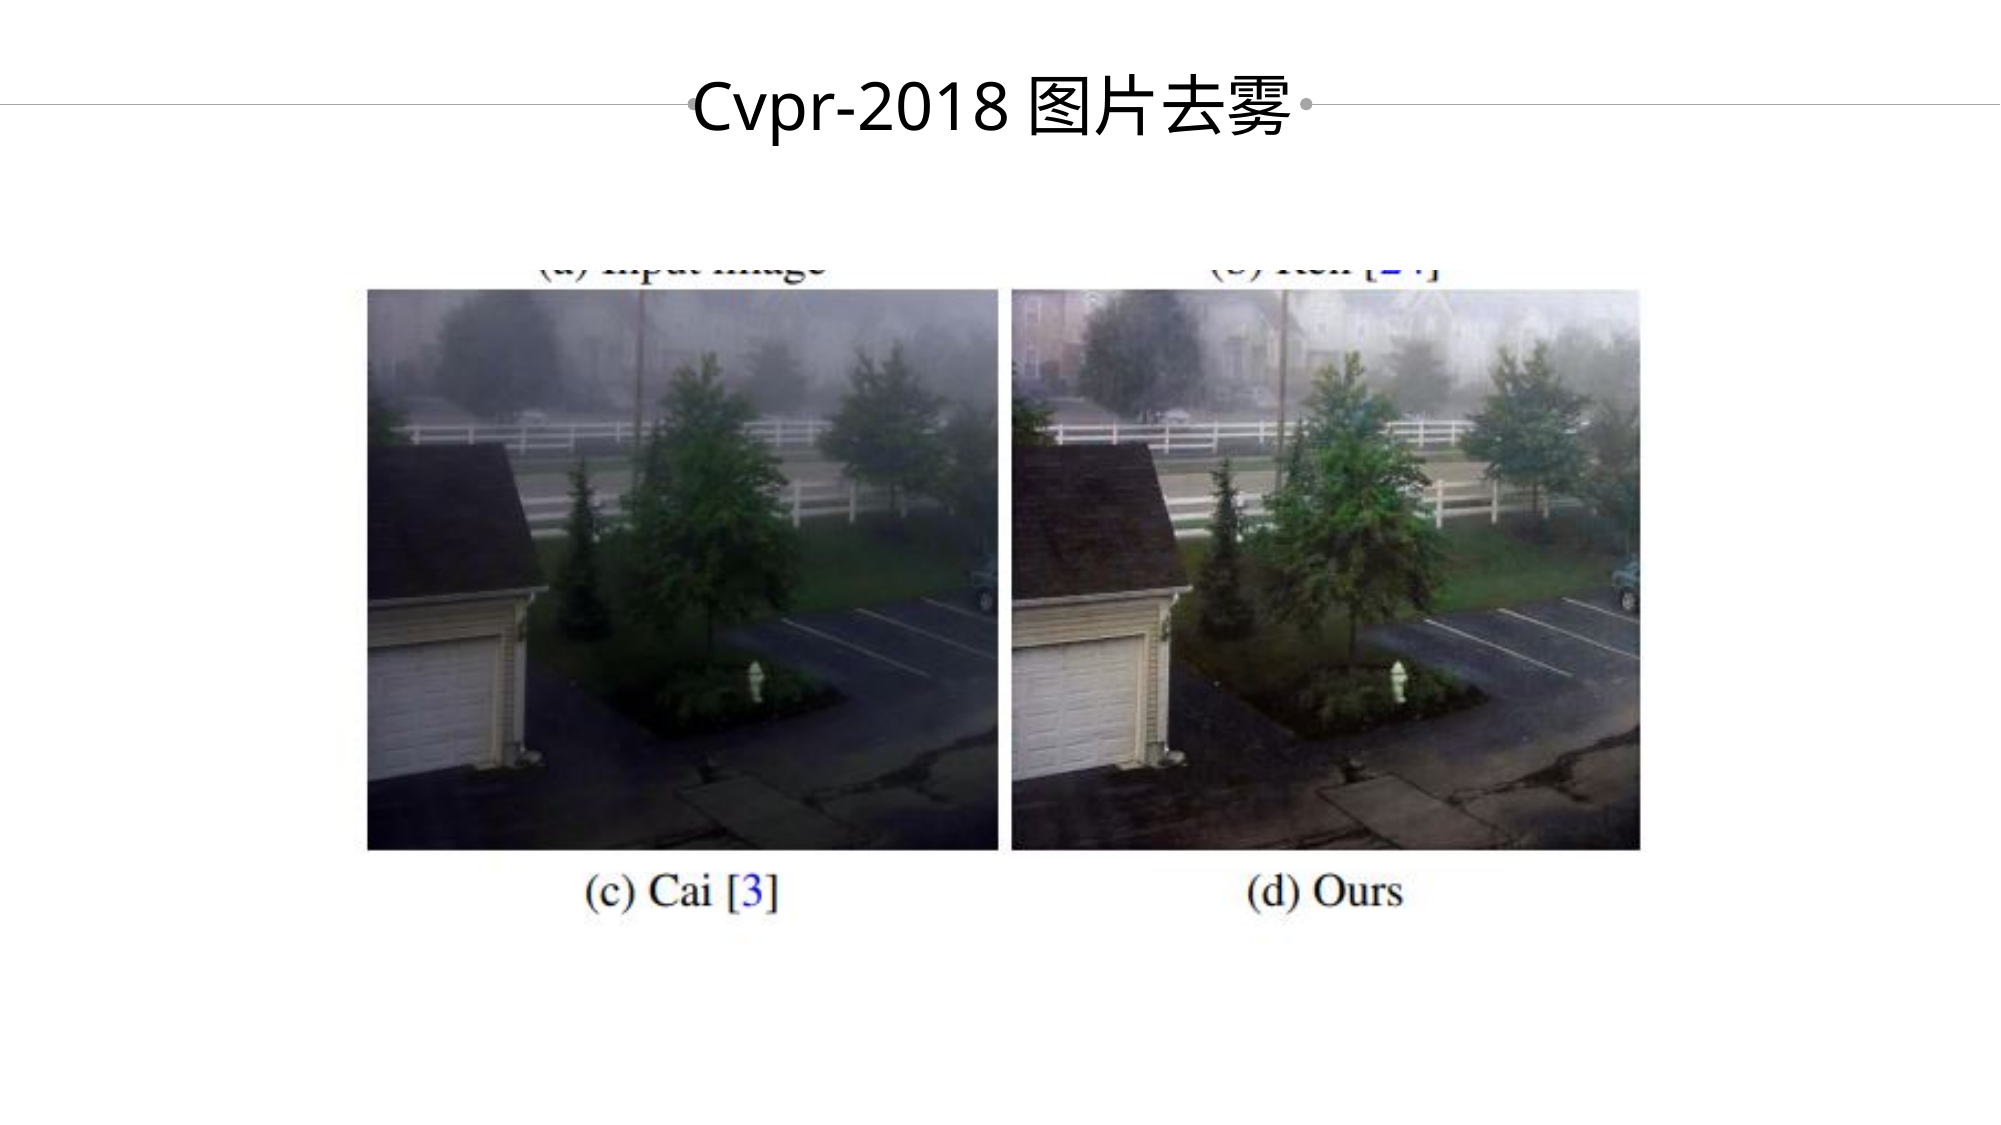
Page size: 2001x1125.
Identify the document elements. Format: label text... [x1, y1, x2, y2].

text_box Cvpr-2018图片去雾 [676, 56, 1324, 152]
picture [337, 270, 1663, 944]
